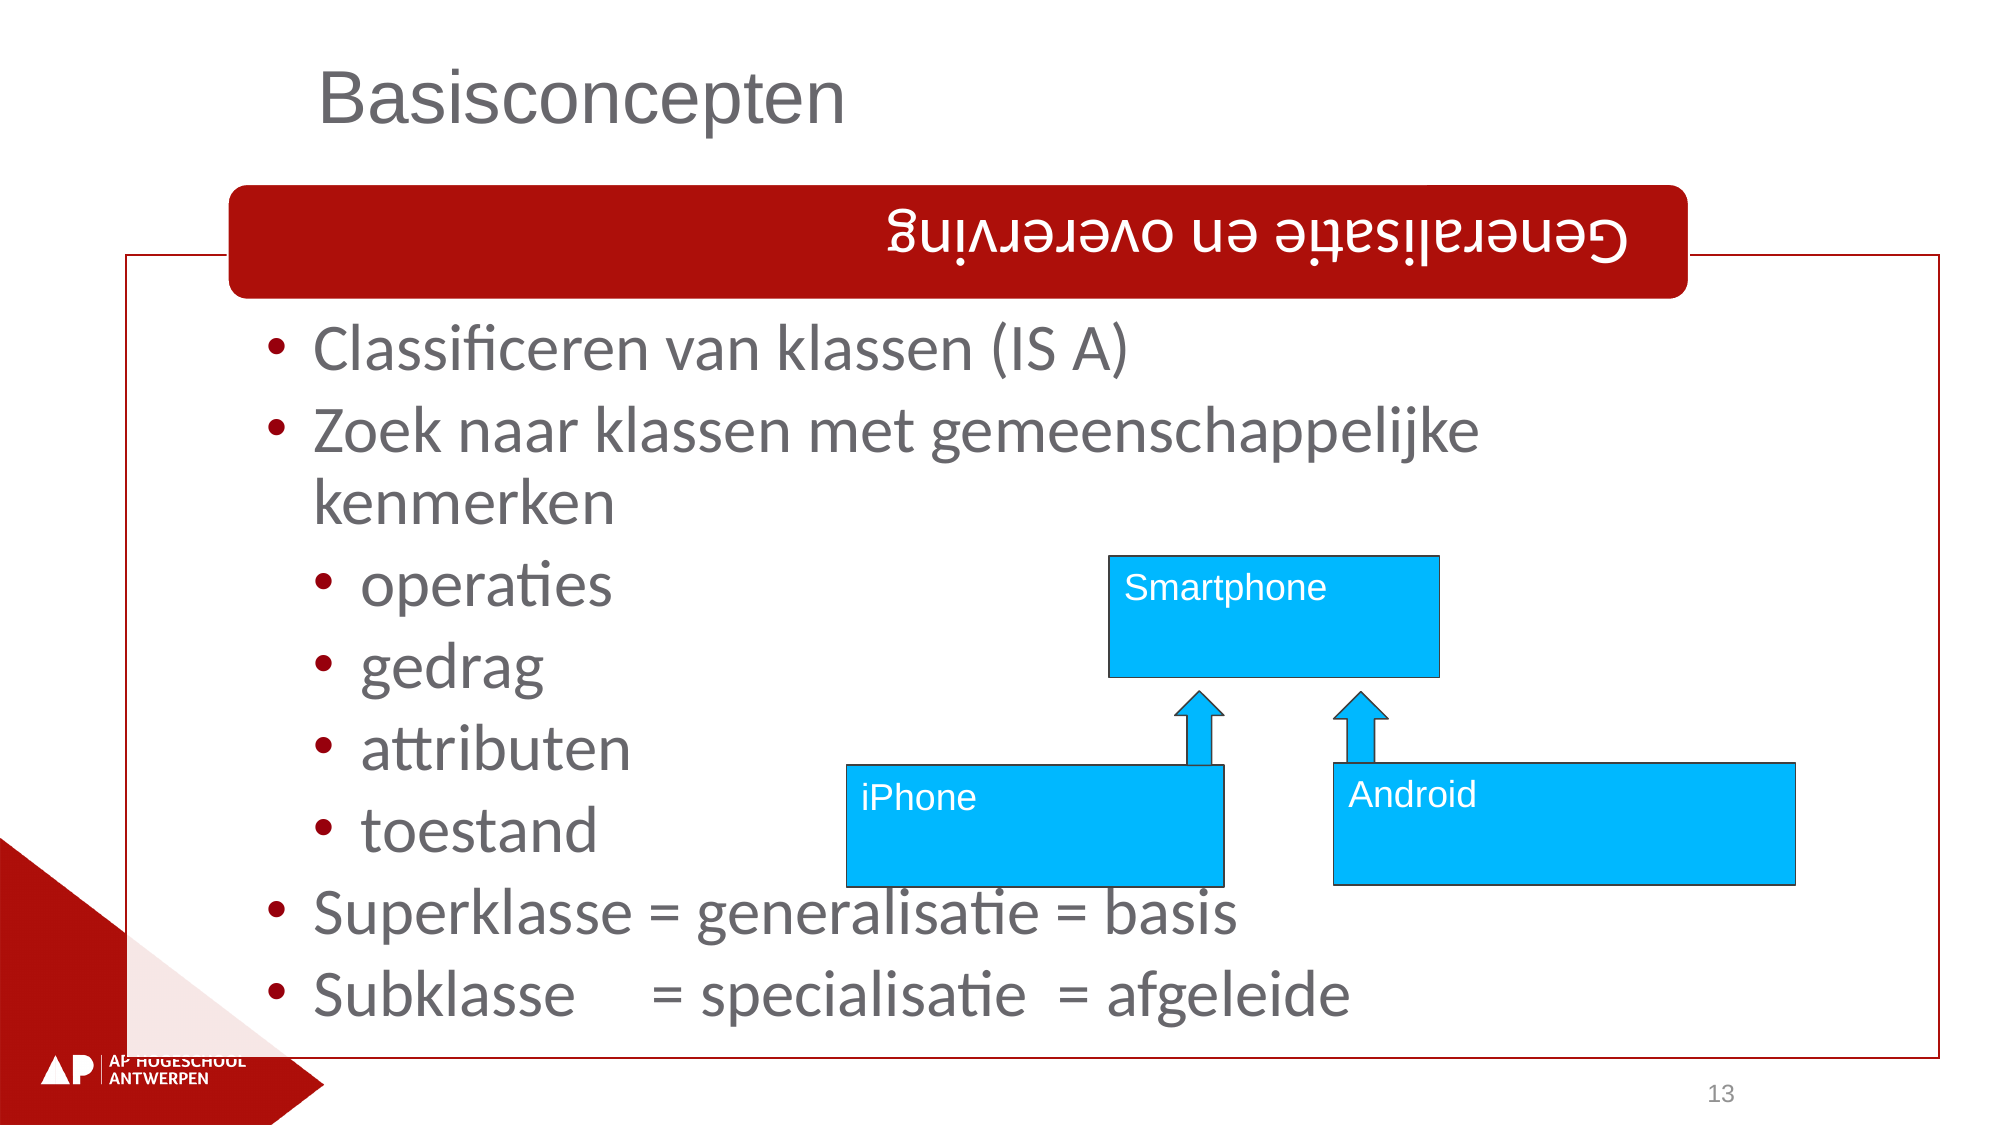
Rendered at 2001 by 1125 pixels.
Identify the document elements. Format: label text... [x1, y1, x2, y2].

text_box 13 [1400, 1094, 1750, 1122]
text_box Basisconcepten [303, 0, 1733, 184]
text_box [846, 555, 1796, 888]
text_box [125, 184, 1940, 1094]
picture [0, 831, 328, 1125]
